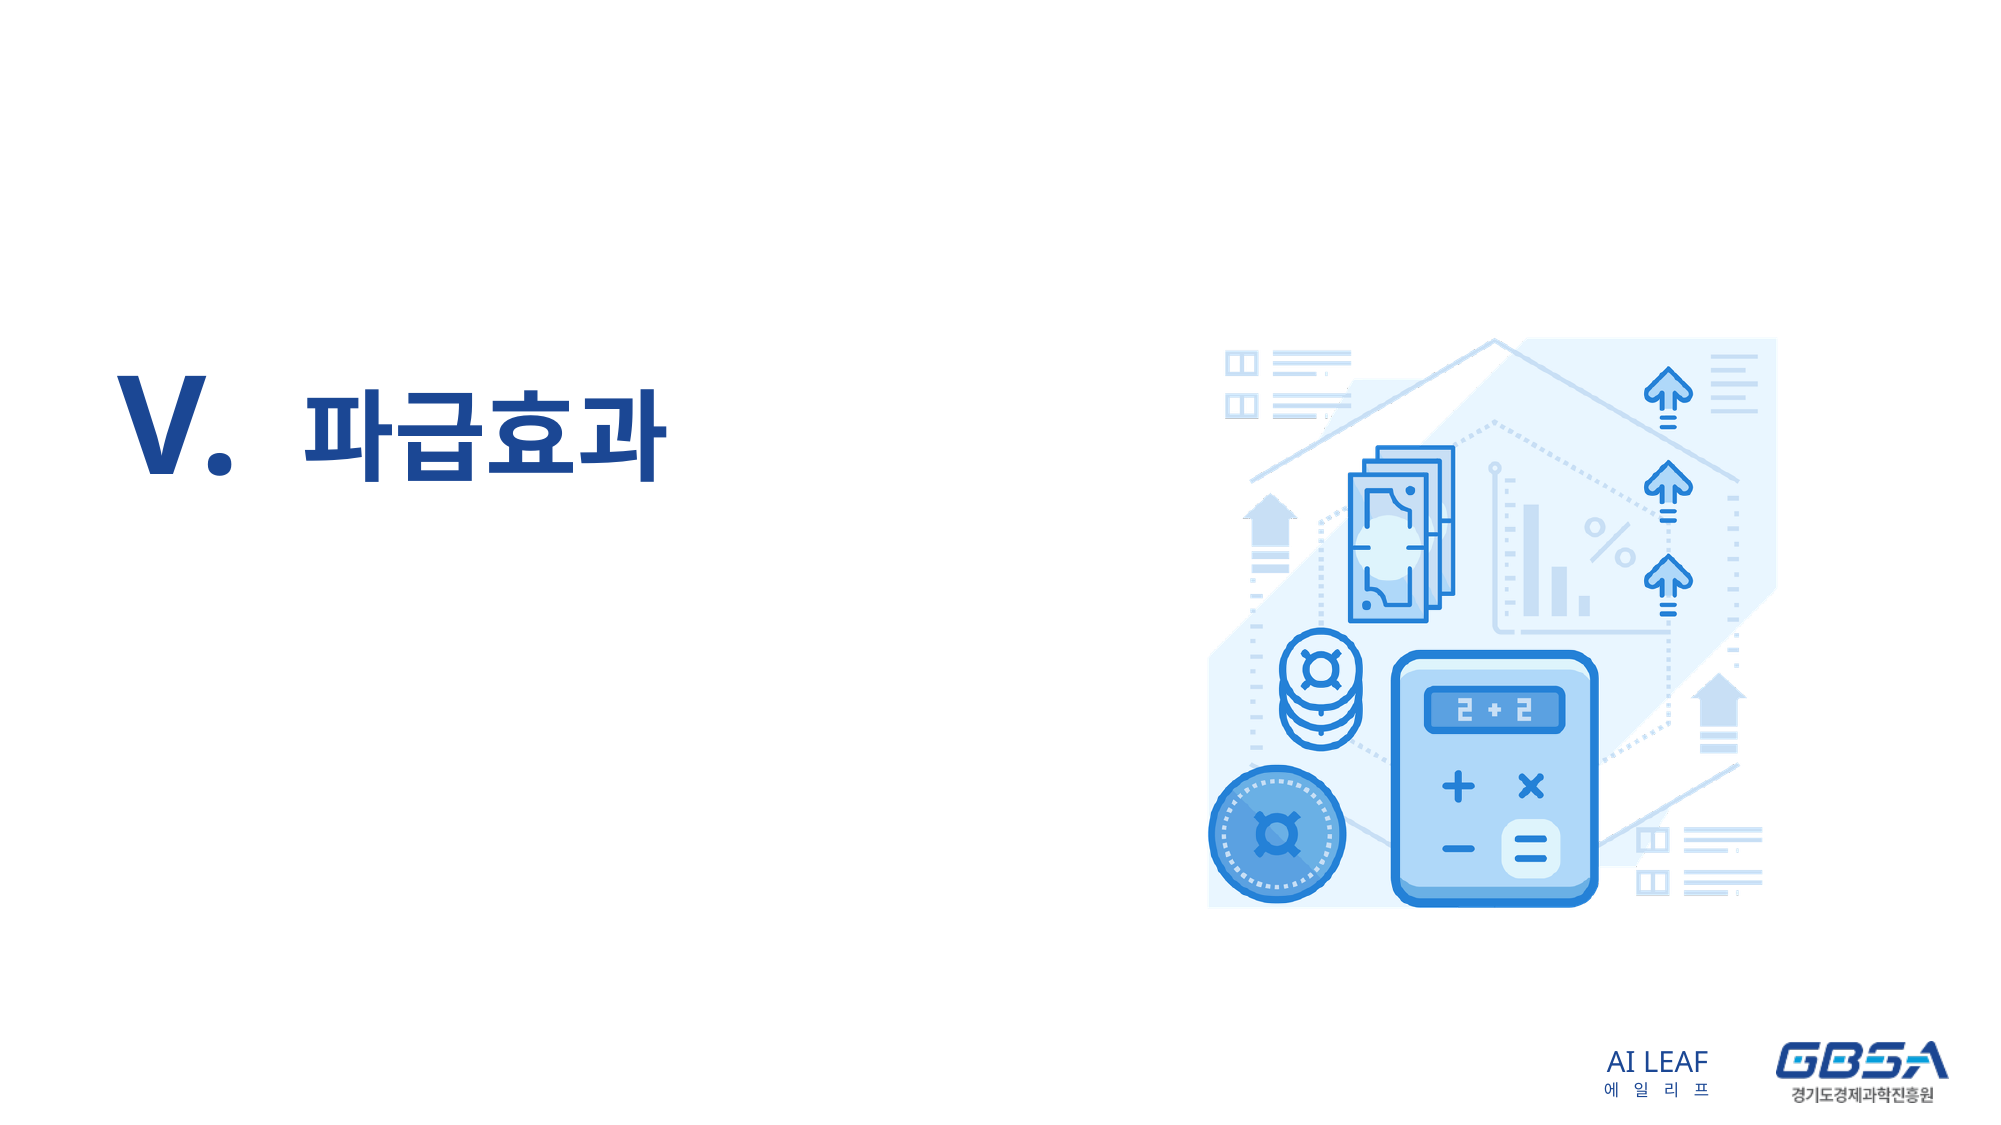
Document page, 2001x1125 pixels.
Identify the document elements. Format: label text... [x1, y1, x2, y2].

picture [1049, 180, 1949, 1103]
text_box V. [117, 337, 240, 503]
text_box 파급효과 [287, 365, 1049, 501]
